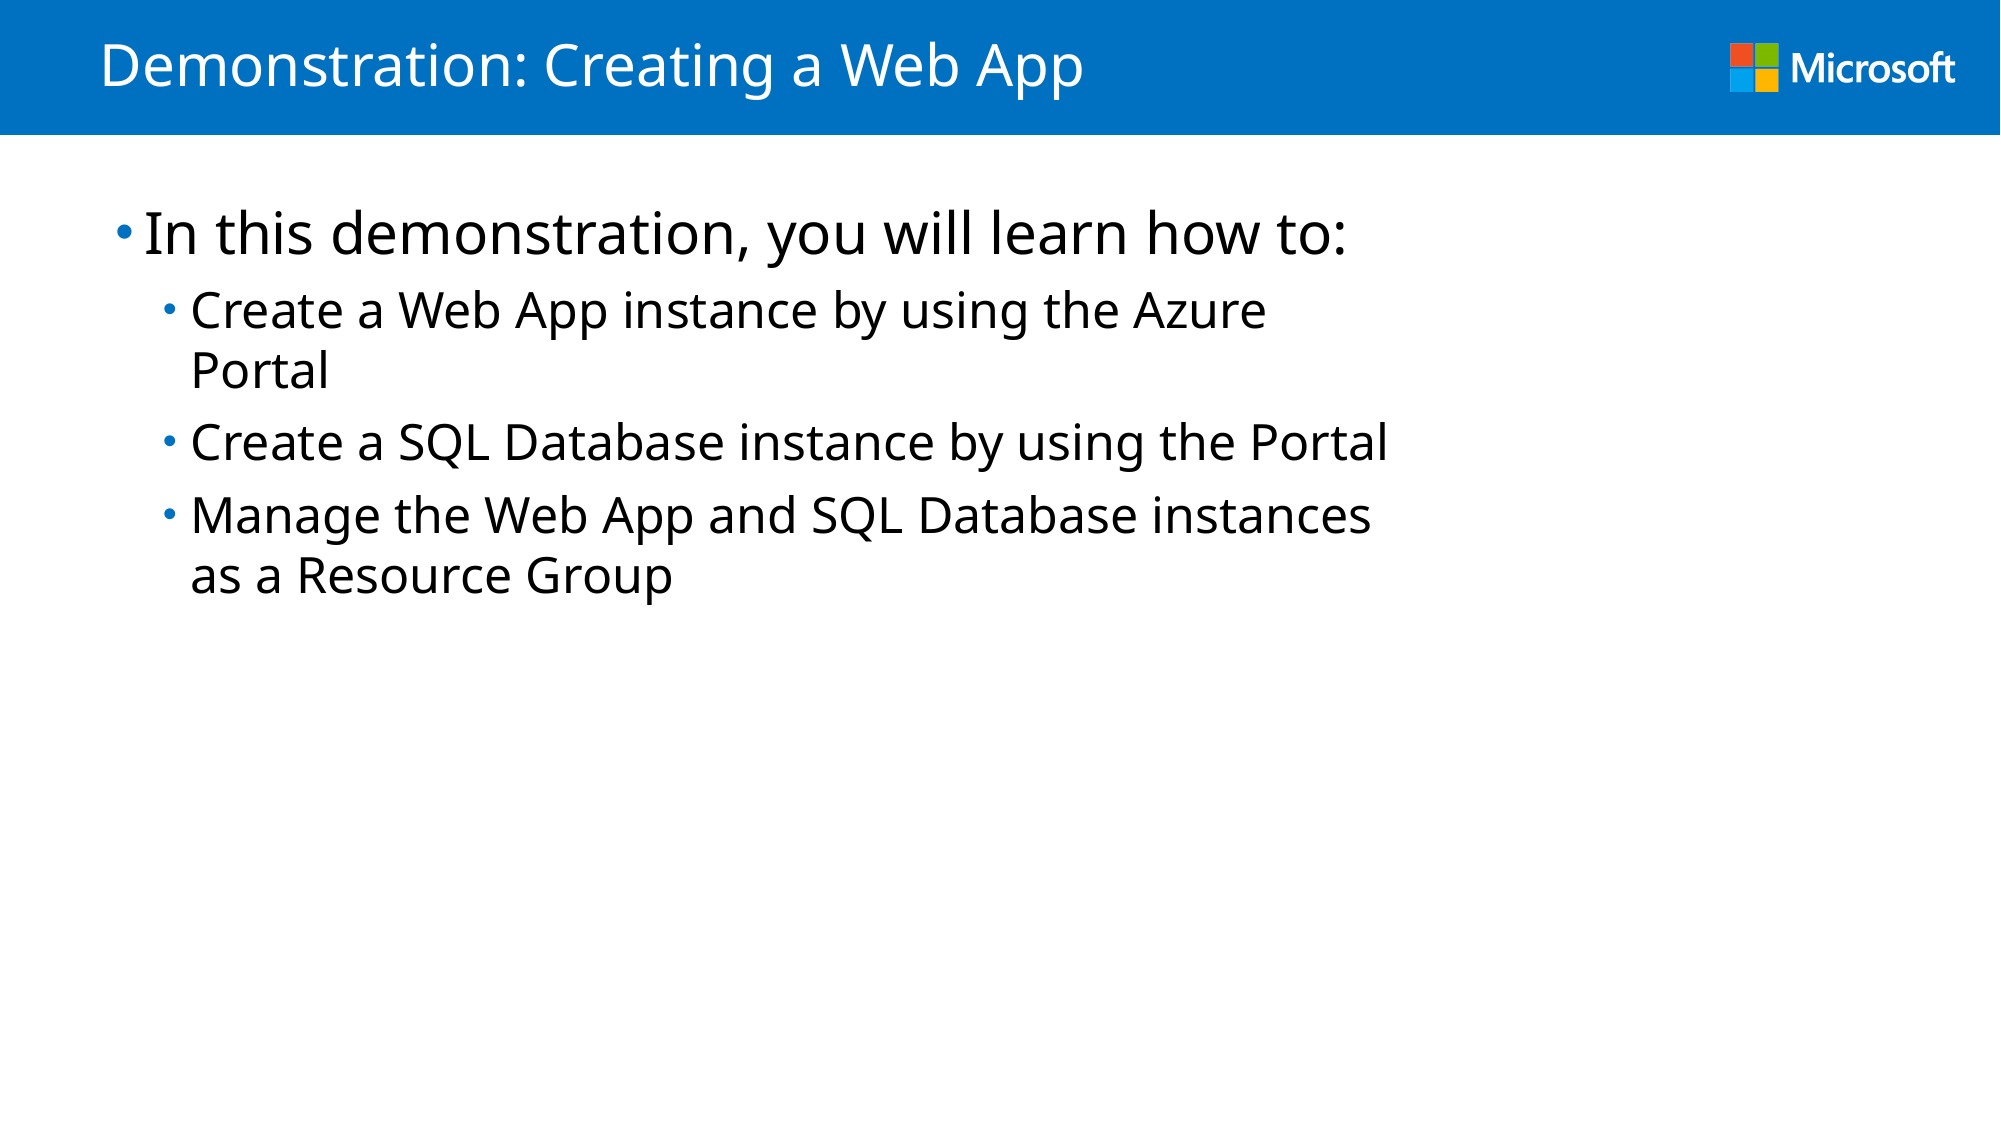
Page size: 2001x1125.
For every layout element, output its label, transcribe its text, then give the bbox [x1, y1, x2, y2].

title Demonstration: Creating a Web App [99, 0, 1901, 136]
text_box In this demonstration, you will learn how to: Create a Web App instance by using the Azure Portal Create a SQL Database instance by using the Portal Manage the Web App and SQL Database instances as a Resource Group [100, 188, 1433, 1033]
picture [1901, 14, 1986, 121]
